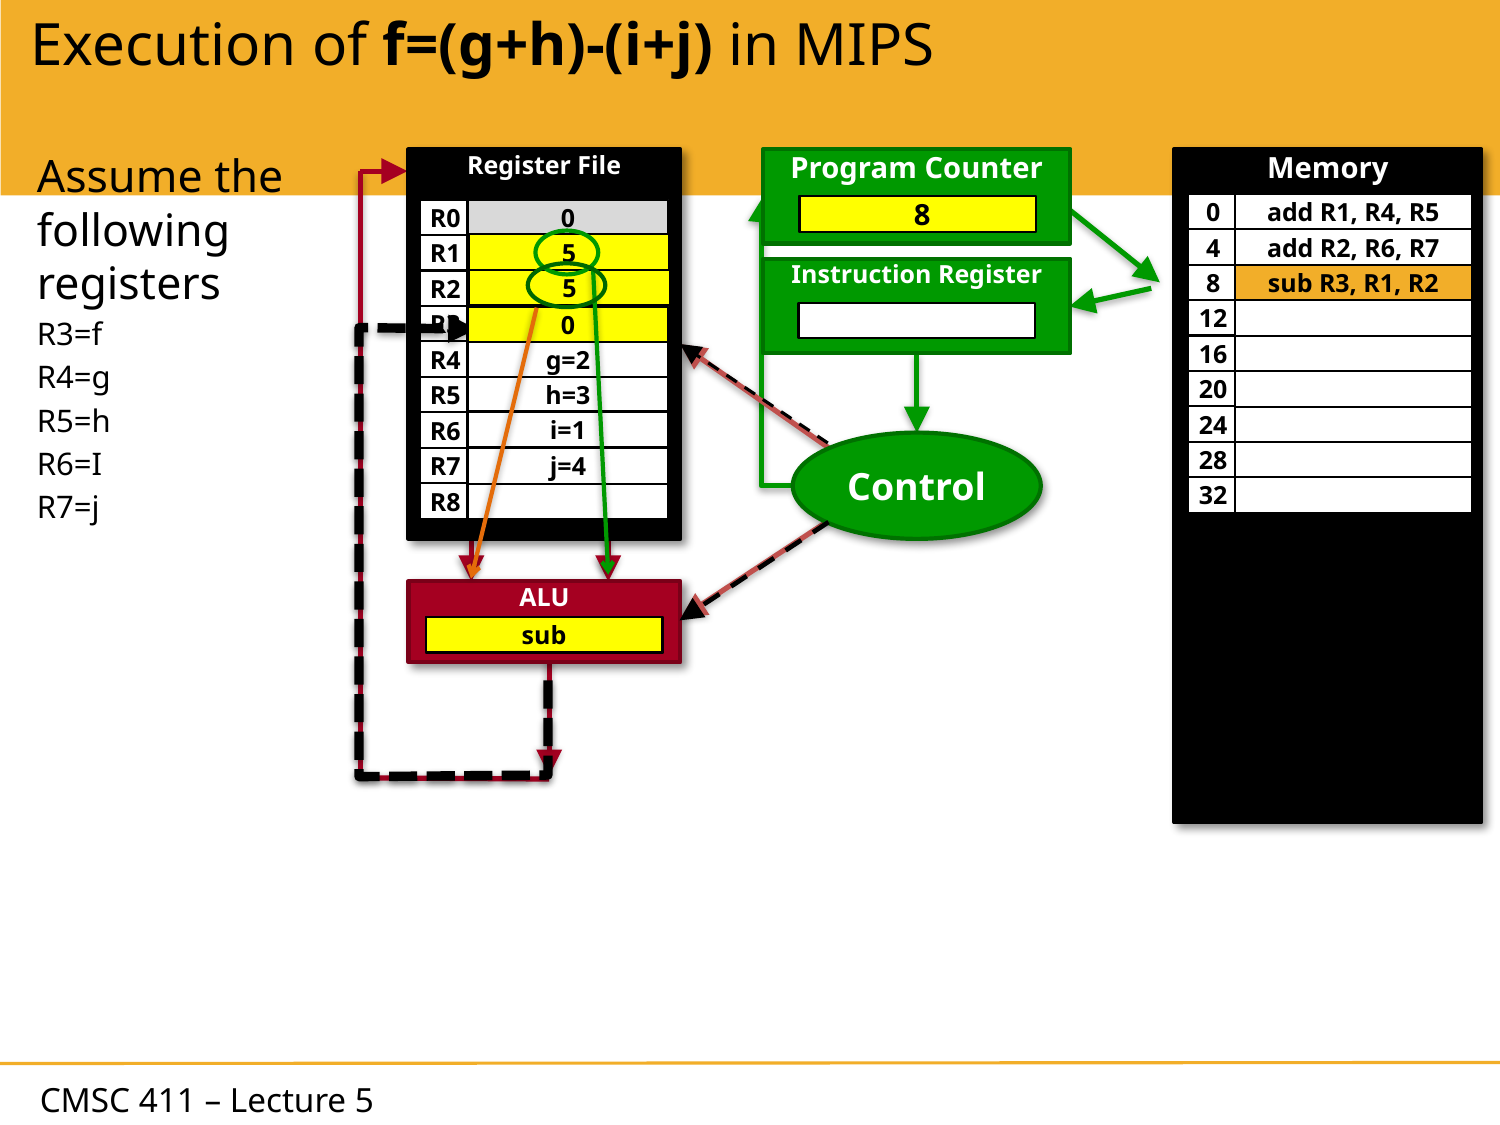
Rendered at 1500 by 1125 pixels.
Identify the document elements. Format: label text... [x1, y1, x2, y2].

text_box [359, 170, 1161, 780]
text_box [535, 230, 609, 265]
title Execution of f=(g+h)-(i+j) in MIPS [0, 0, 1500, 196]
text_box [420, 199, 669, 519]
text_box add R1, R4, R5 [1234, 192, 1474, 229]
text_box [470, 262, 606, 579]
text_box Memory [1172, 147, 1483, 824]
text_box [408, 580, 681, 663]
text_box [679, 521, 829, 621]
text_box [763, 258, 1071, 354]
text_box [763, 148, 1071, 244]
text_box Register File [406, 147, 682, 169]
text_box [1187, 193, 1236, 514]
list Assume the following registers R3=f R4=g R5=h R6=I R7=j [6, 125, 338, 552]
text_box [1241, 229, 1472, 514]
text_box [679, 343, 829, 444]
